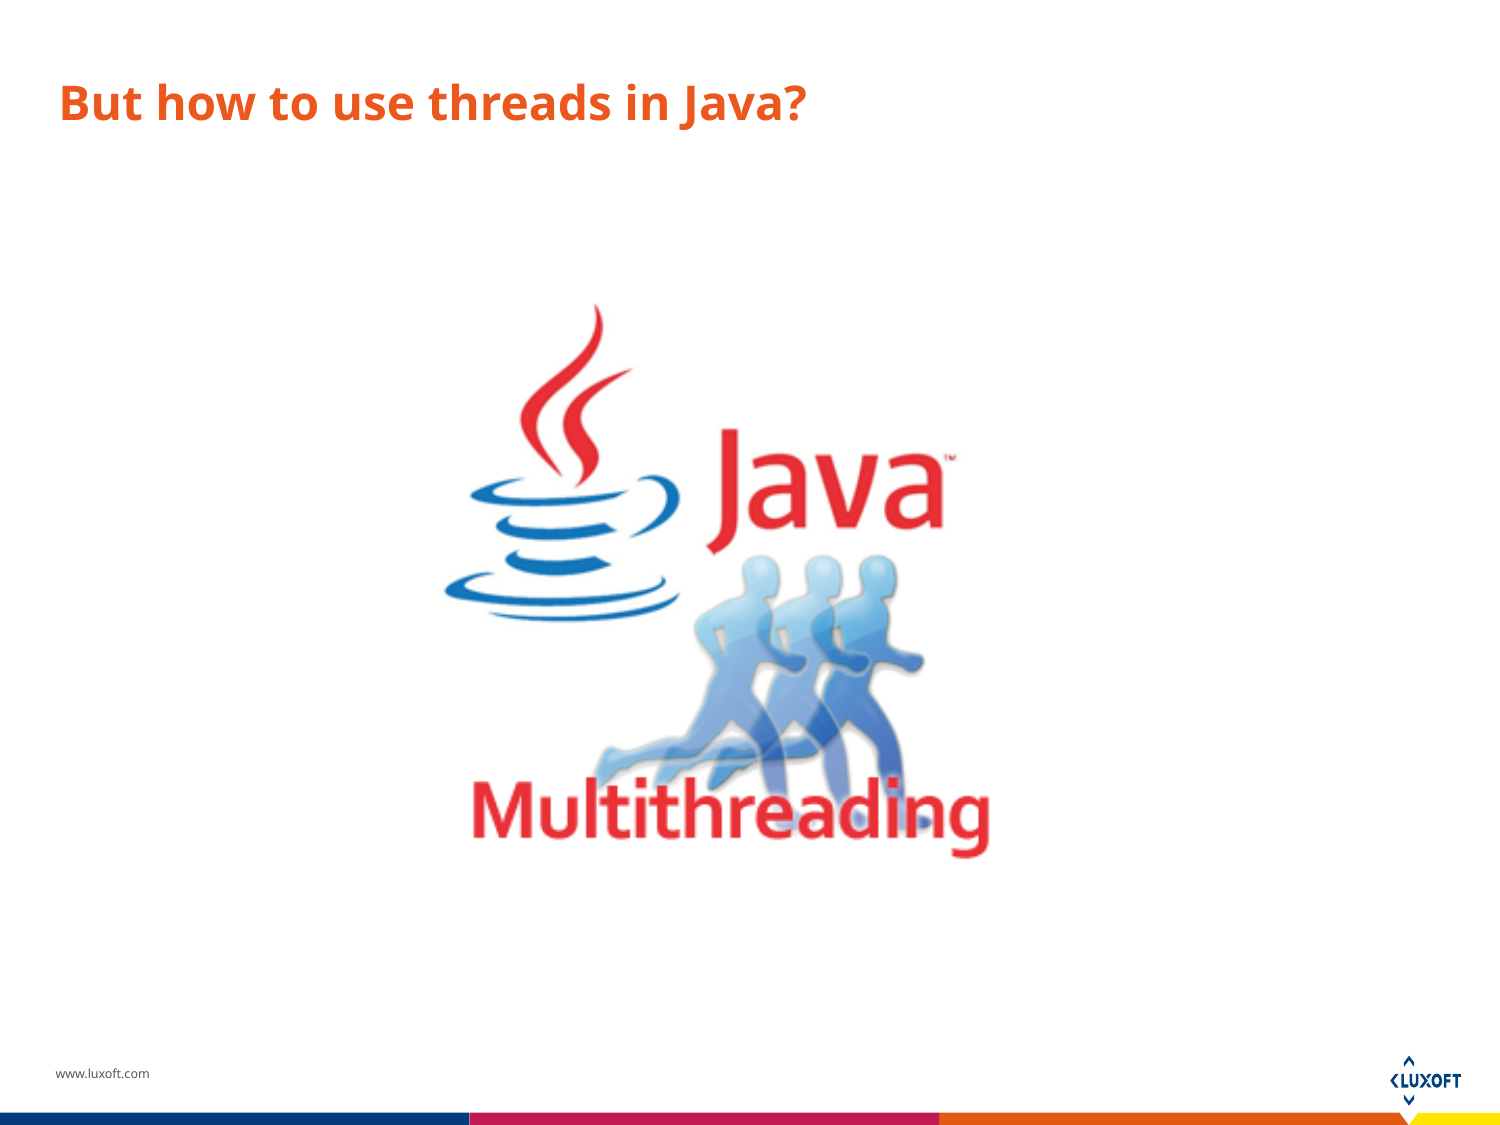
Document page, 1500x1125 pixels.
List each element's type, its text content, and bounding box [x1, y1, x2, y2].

title But how to use threads in Java? [47, 59, 1457, 143]
picture [401, 252, 1027, 878]
